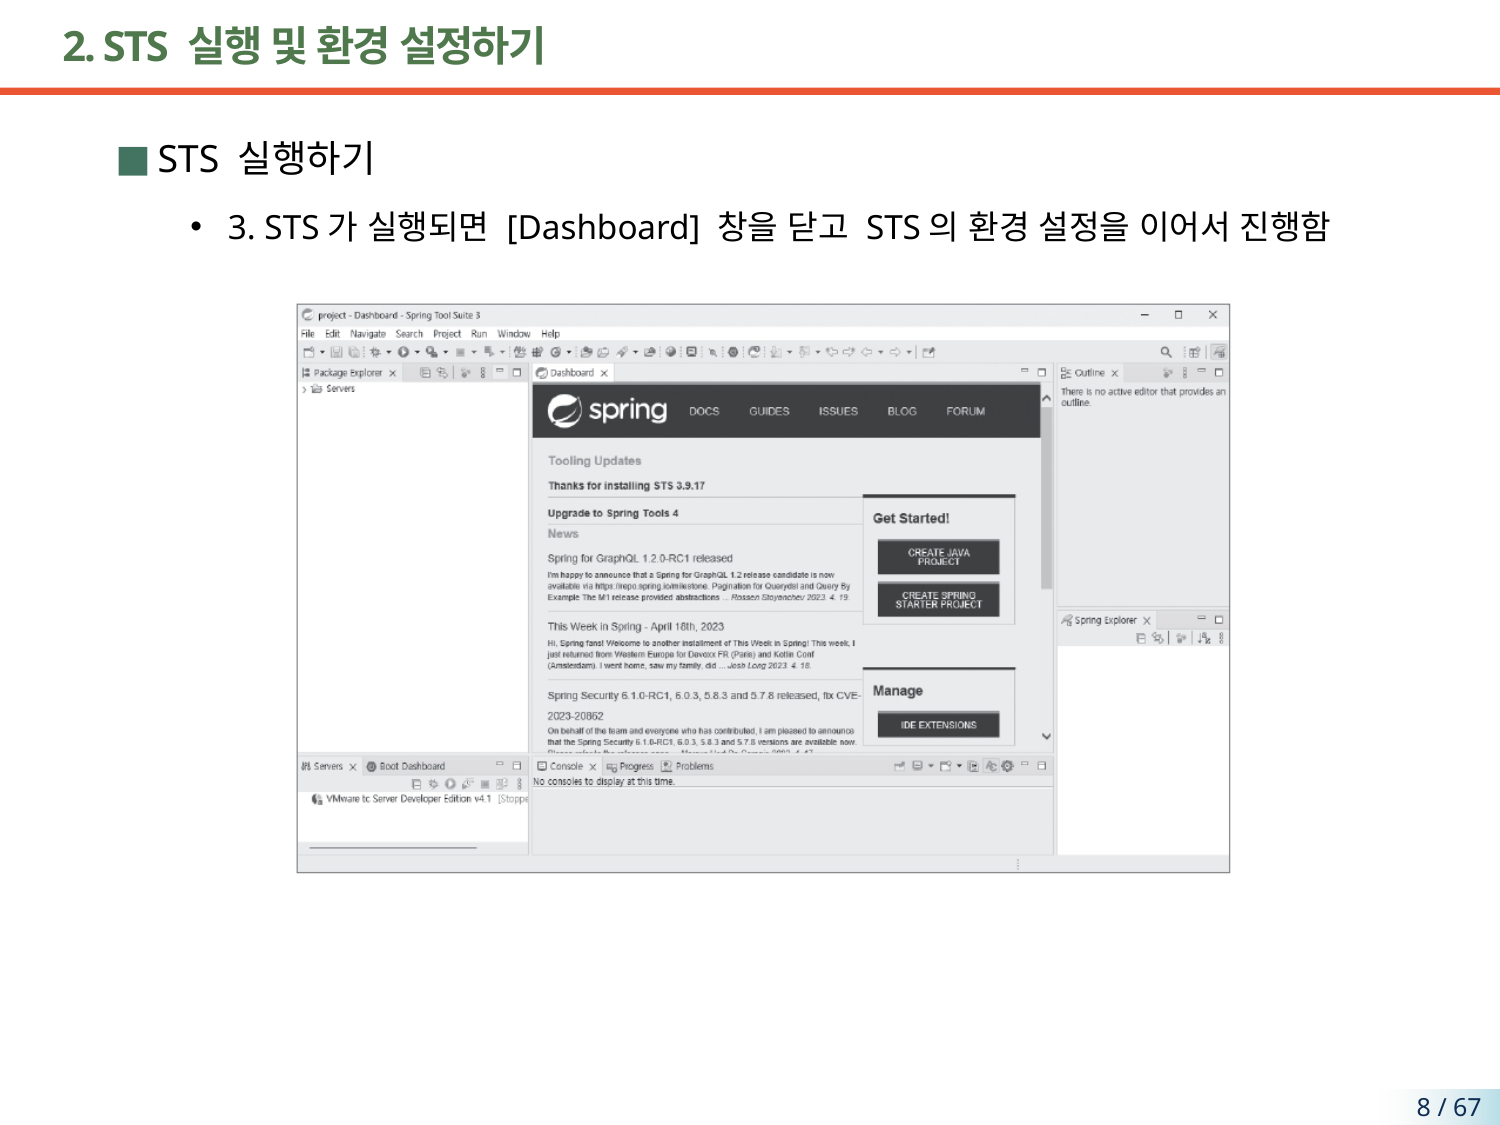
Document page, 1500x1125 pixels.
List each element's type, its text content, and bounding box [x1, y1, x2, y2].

picture [291, 299, 1236, 878]
list STS 실행하기 3. STS가 실행되면 [Dashboard] 창을 닫고 STS의 환경 설정을 이어서 진행함 [100, 127, 1459, 1050]
title 2. STS 실행 및 환경 설정하기 [47, 5, 1325, 84]
